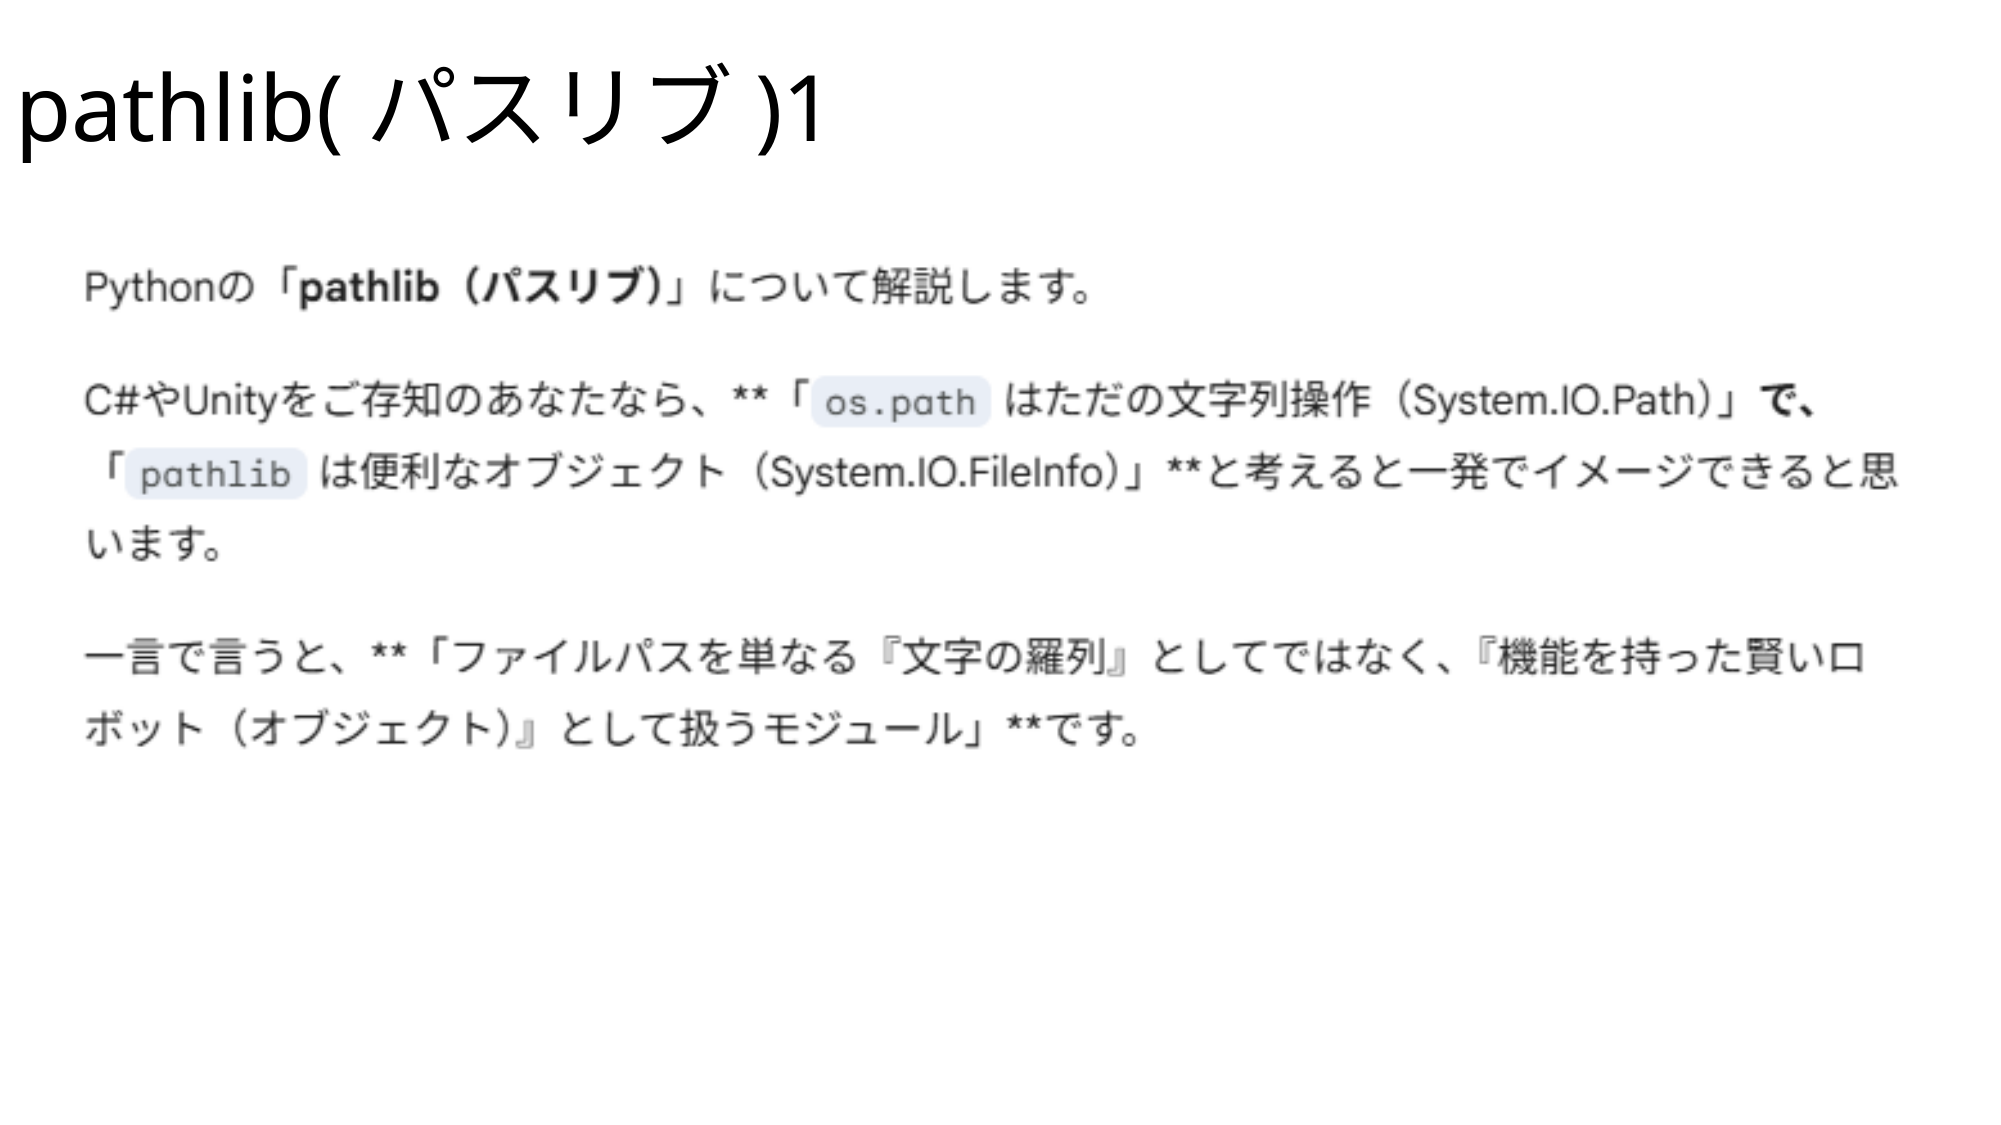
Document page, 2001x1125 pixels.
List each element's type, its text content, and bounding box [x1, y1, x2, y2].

title pathlib(パスリブ)1 [0, 3, 1725, 221]
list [64, 247, 1944, 766]
